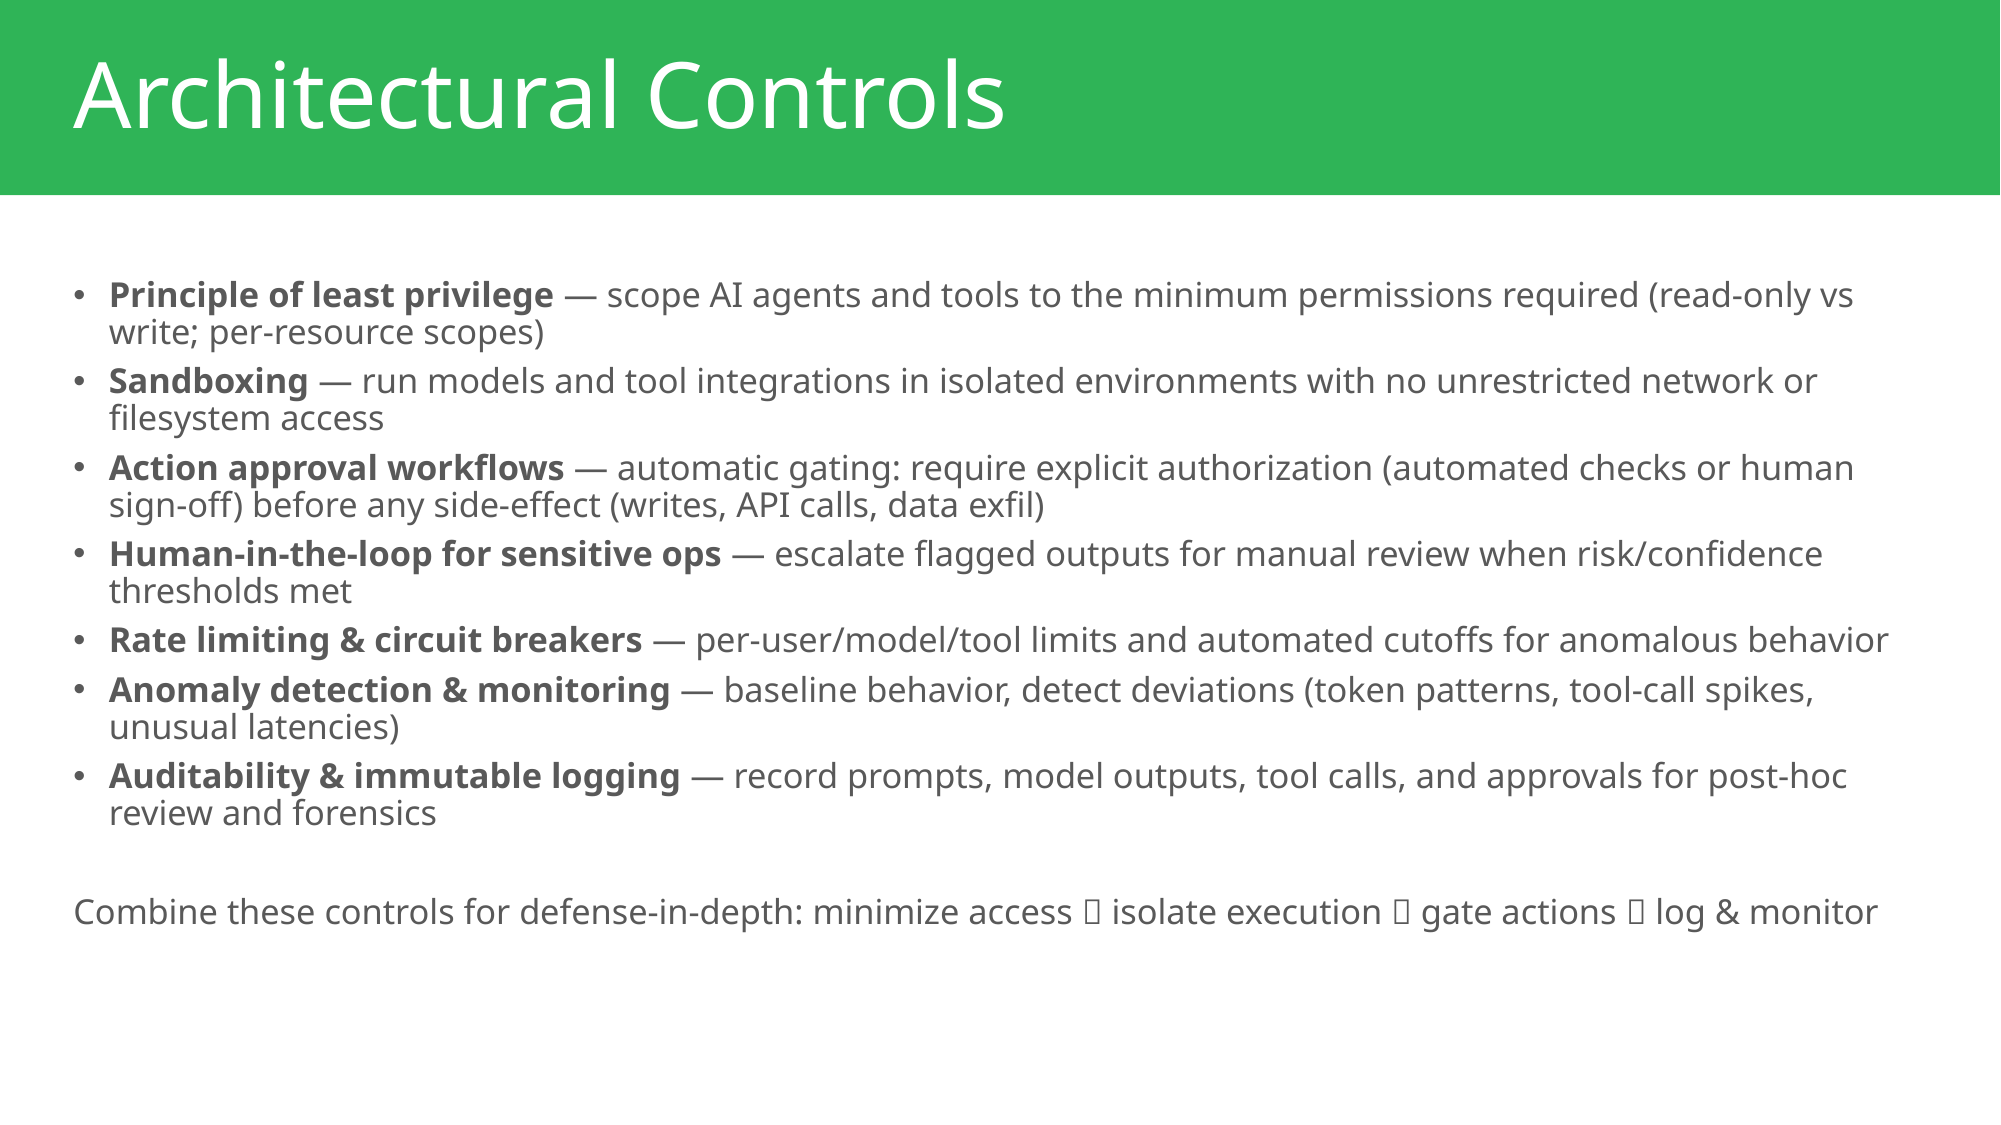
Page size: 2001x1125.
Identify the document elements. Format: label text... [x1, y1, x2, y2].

list Principle of least privilege — scope AI agents and tools to the minimum permissions required (read-only vs write; per-resource scopes) Sandboxing — run models and tool integrations in isolated environments with no unrestricted network or filesystem access Action approval workflows — automatic gating: require explicit authorization (automated checks or human sign-off) before any side-effect (writes, API calls, data exfil) Human-in-the-loop for sensitive ops — escalate flagged outputs for manual review when risk/confidence thresholds met Rate limiting & circuit breakers — per-user/model/tool limits and automated cutoffs for anomalous behavior Anomaly detection & monitoring — baseline behavior, detect deviations (token patterns, tool-call spikes, unusual latencies) Auditability & immutable logging — record prompts, model outputs, tool calls, and approvals for post-hoc review and forensics Combine these controls for defense-in-depth: minimize access  isolate execution  gate actions  log & monitor [58, 270, 1916, 985]
picture [0, 0, 2000, 1125]
title Architectural Controls [58, 3, 1916, 195]
